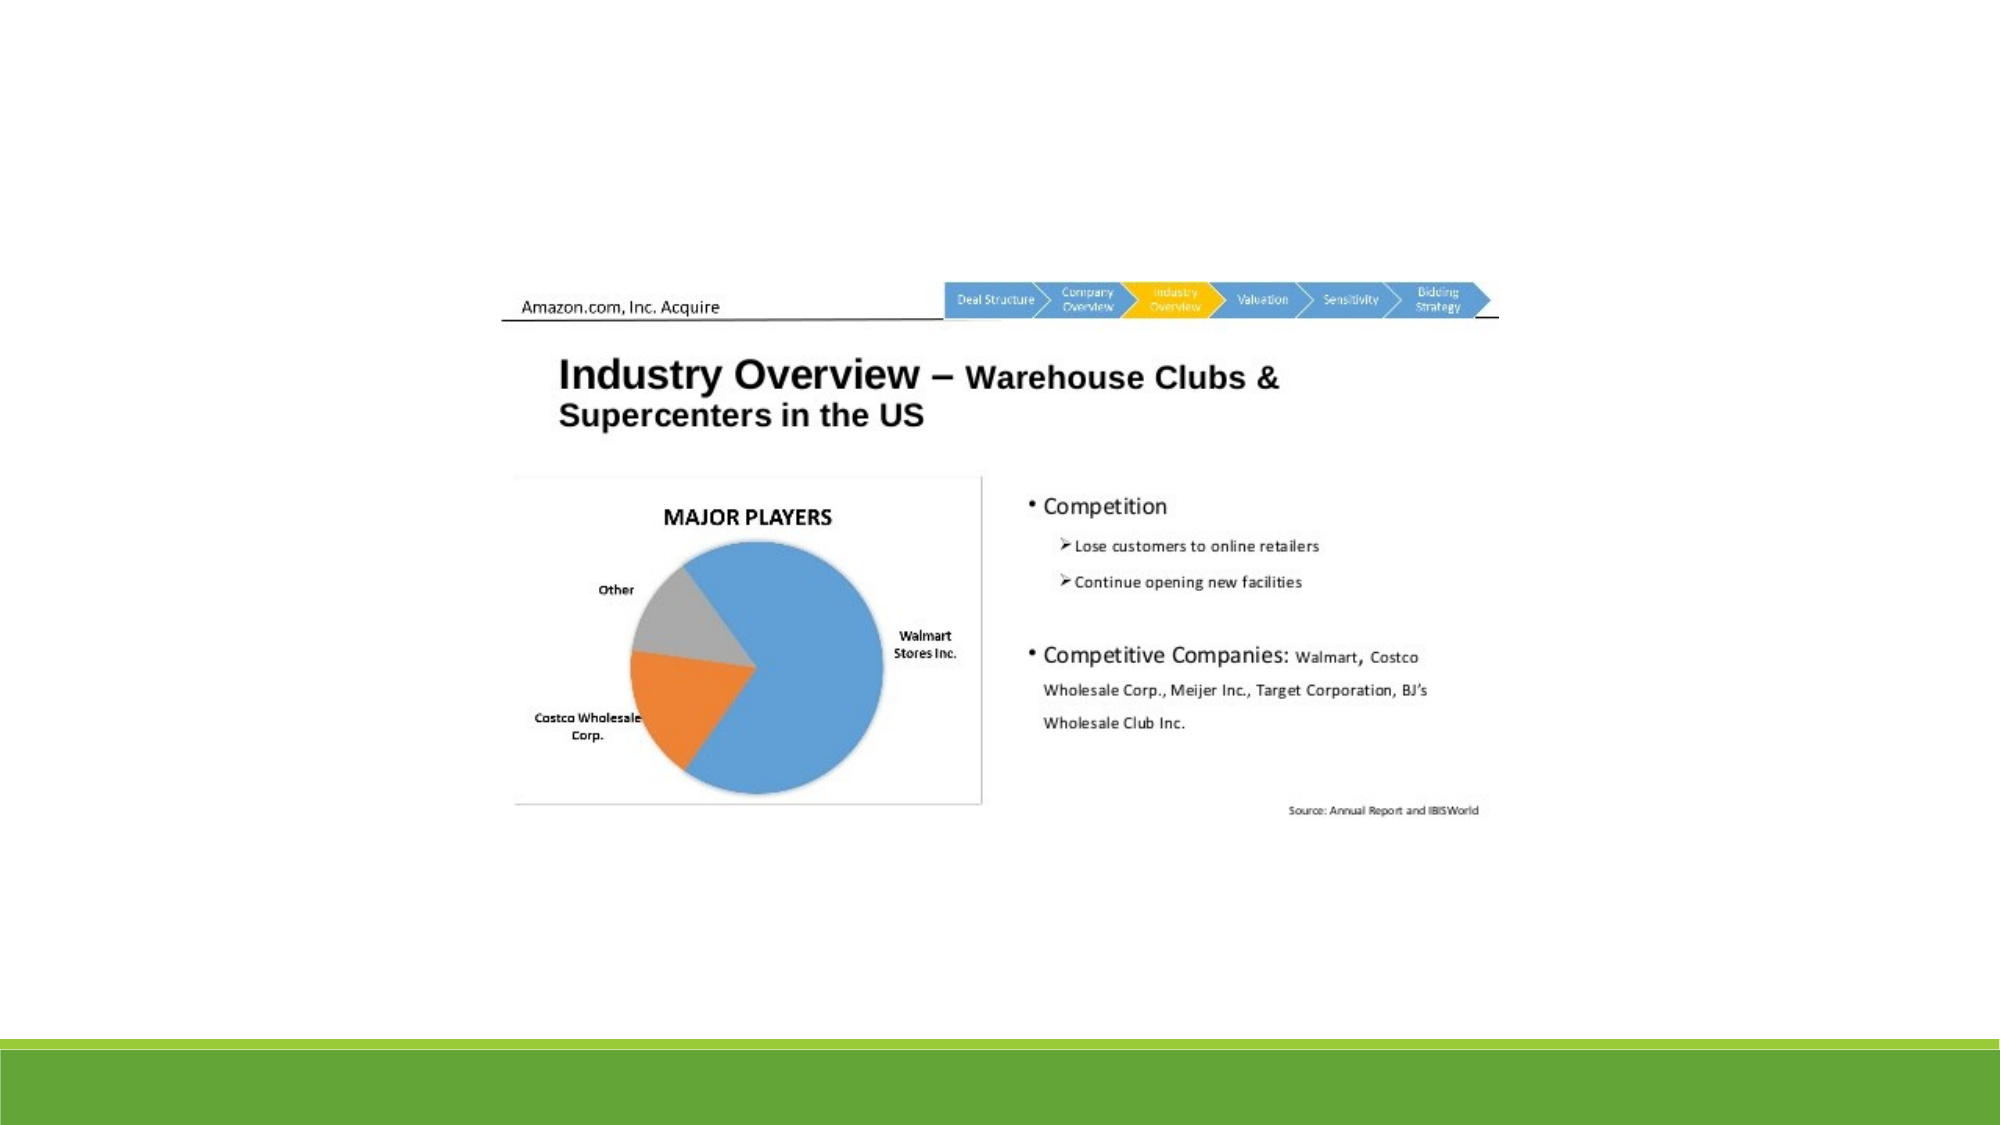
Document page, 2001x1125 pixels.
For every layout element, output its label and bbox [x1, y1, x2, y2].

picture [500, 281, 1499, 844]
